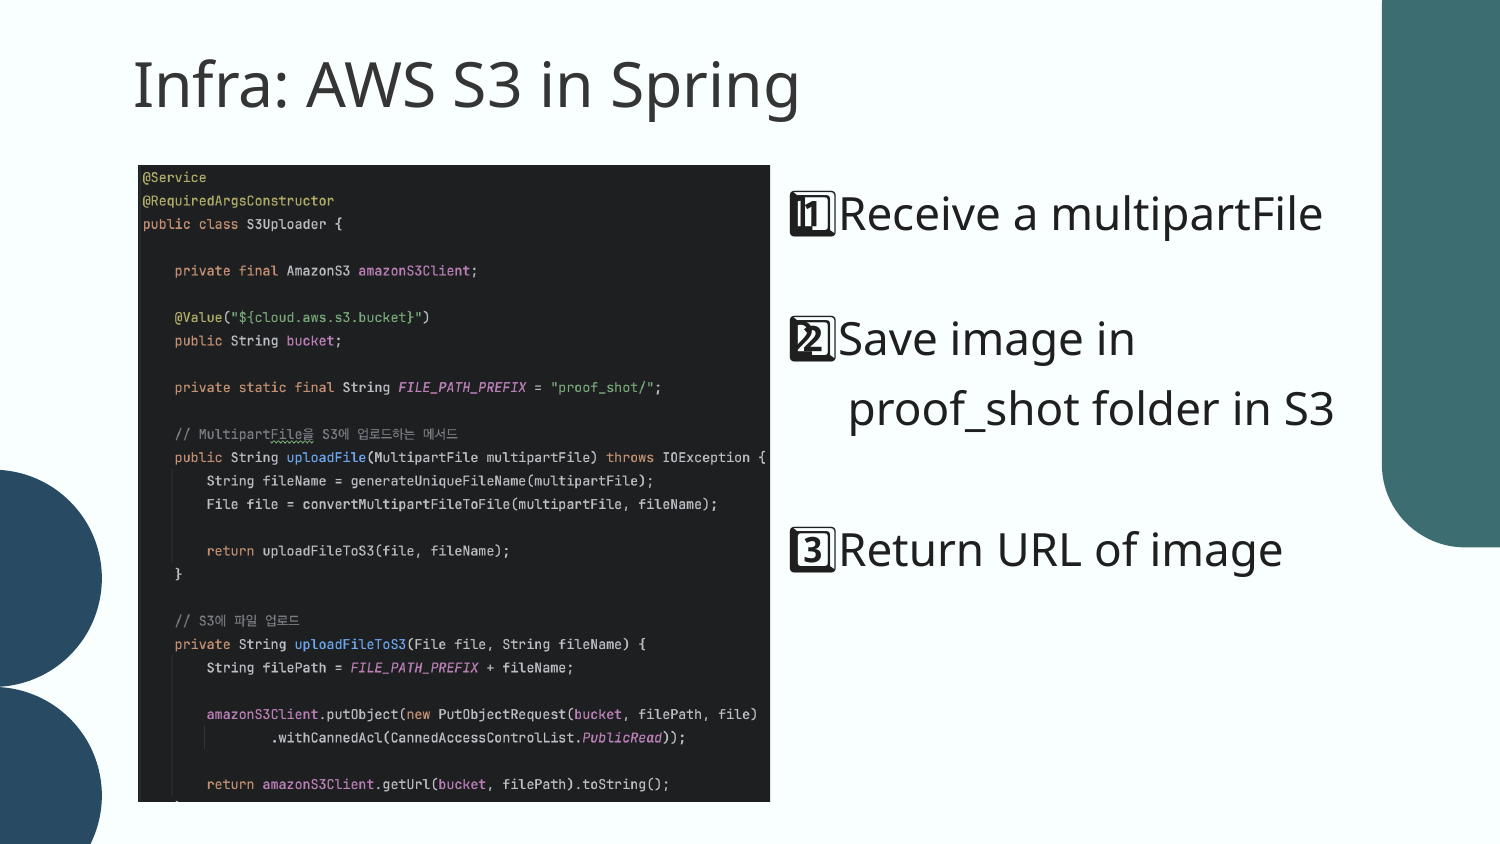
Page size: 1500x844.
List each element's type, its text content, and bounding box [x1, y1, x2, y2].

title Infra: AWS S3 in Spring [118, 30, 1382, 124]
picture [137, 164, 771, 802]
text_box 1️⃣Receive a multipartFile 2️⃣Save image in proof_shot folder in S3 3️⃣Return URL of image [772, 154, 1405, 810]
